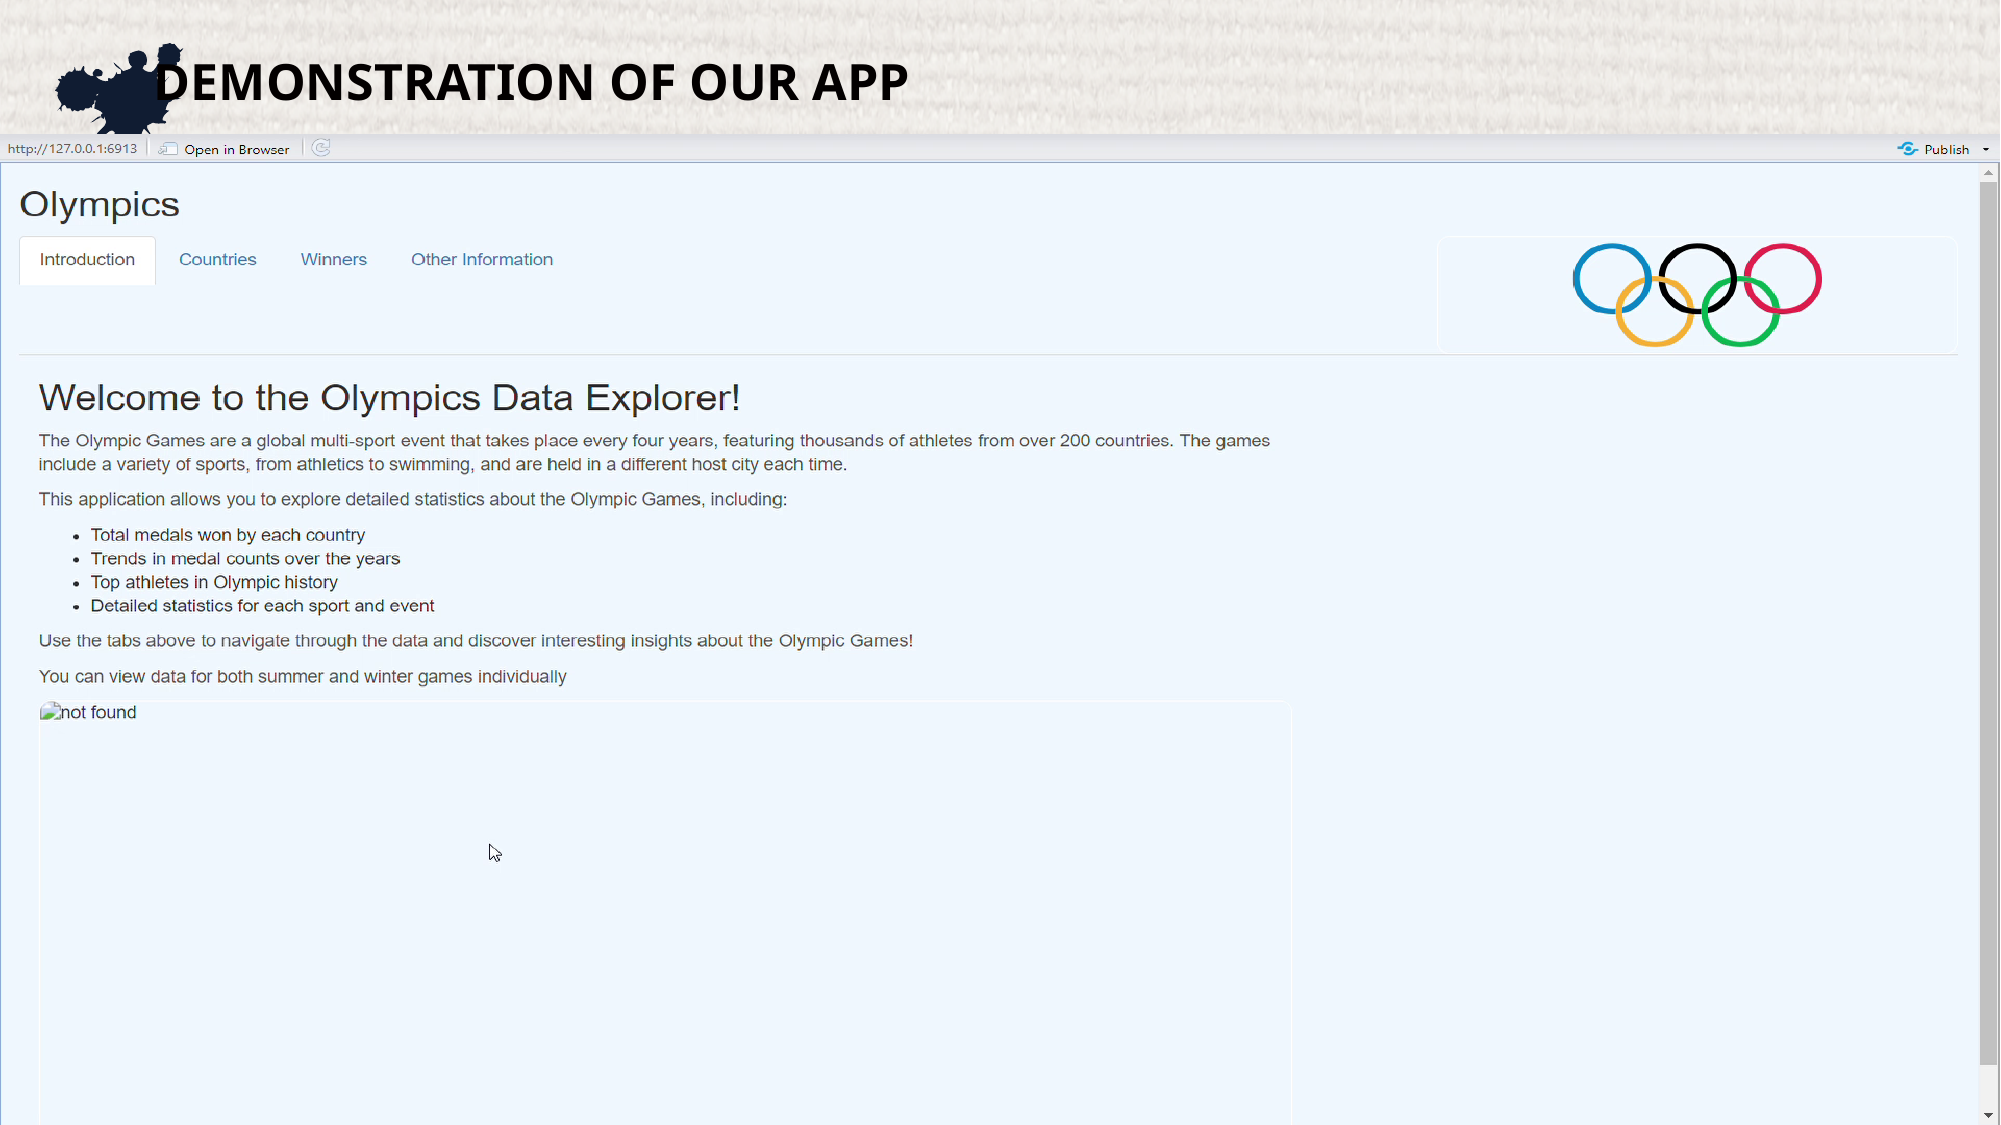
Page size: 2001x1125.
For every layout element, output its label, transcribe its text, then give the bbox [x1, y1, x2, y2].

text_box DEMONSTRATION OF OUR APP [139, 42, 926, 134]
picture [0, 0, 2000, 134]
text_box [55, 50, 139, 134]
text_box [0, 134, 2000, 1125]
